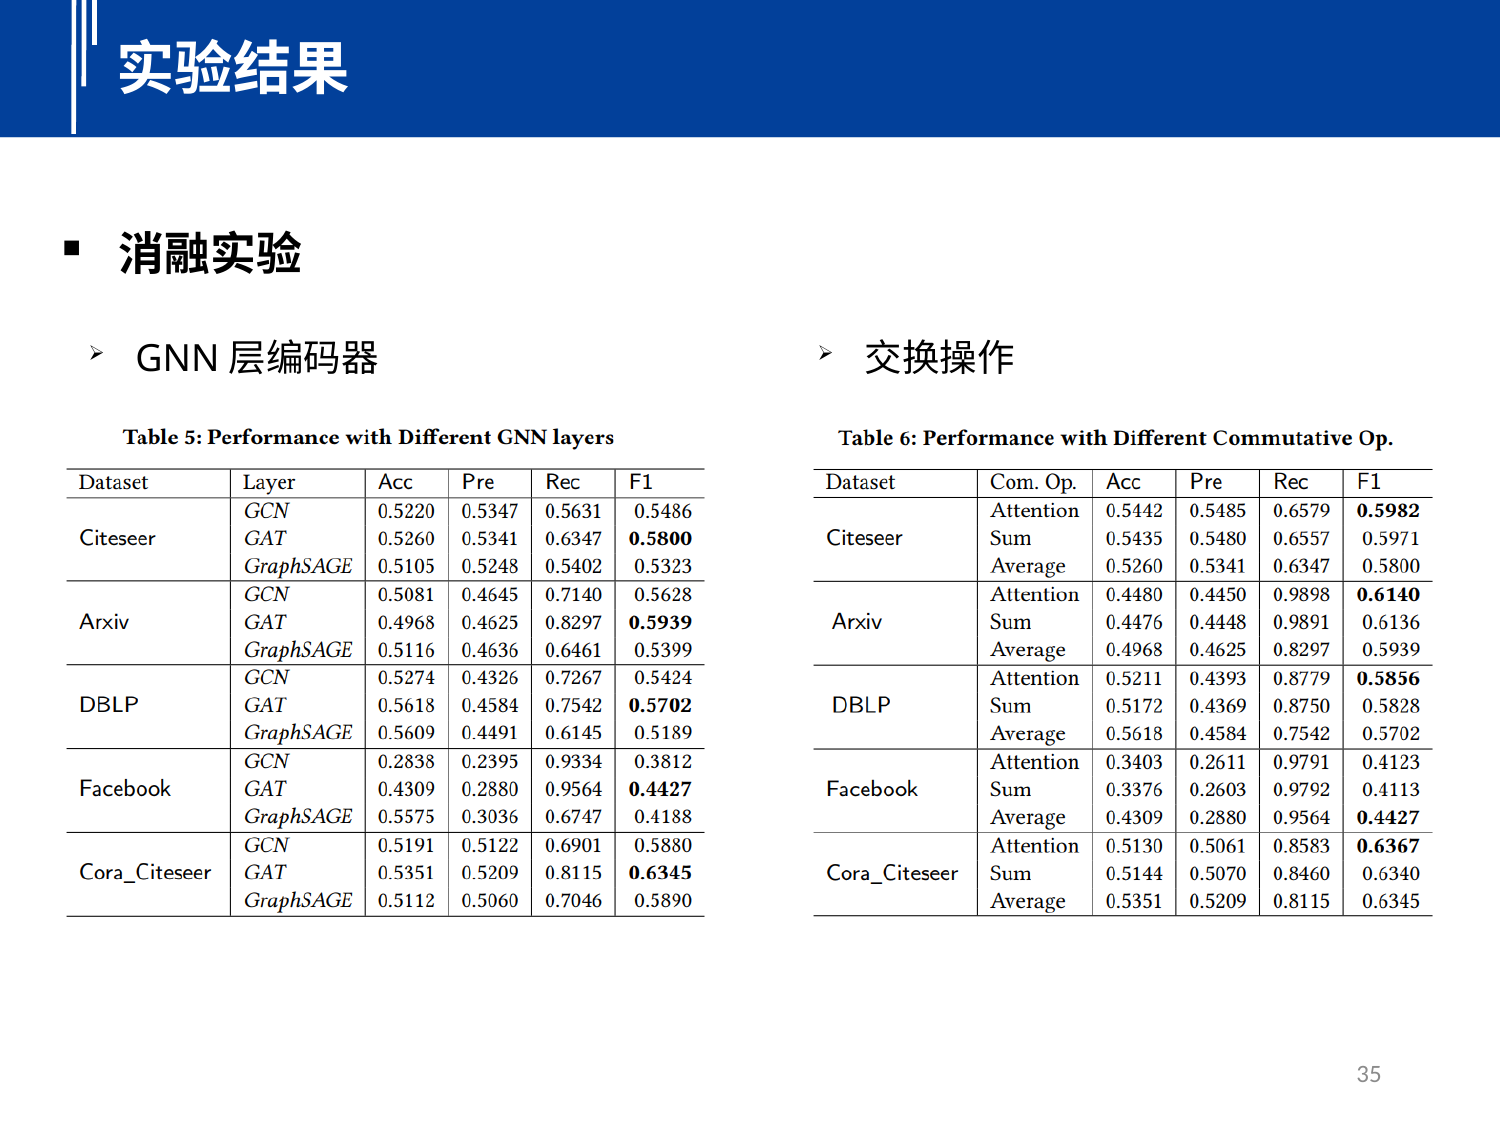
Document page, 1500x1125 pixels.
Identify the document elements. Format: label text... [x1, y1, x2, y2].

text_box [0, 0, 1500, 138]
text_box GNN层编码器 [73, 303, 454, 386]
picture [784, 407, 1463, 933]
picture [37, 418, 716, 944]
text_box 消融实验 [47, 189, 760, 287]
text_box 实验结果 [102, 23, 1500, 109]
slide_number 35 [1059, 1042, 1397, 1103]
text_box 交换操作 [803, 303, 1184, 386]
